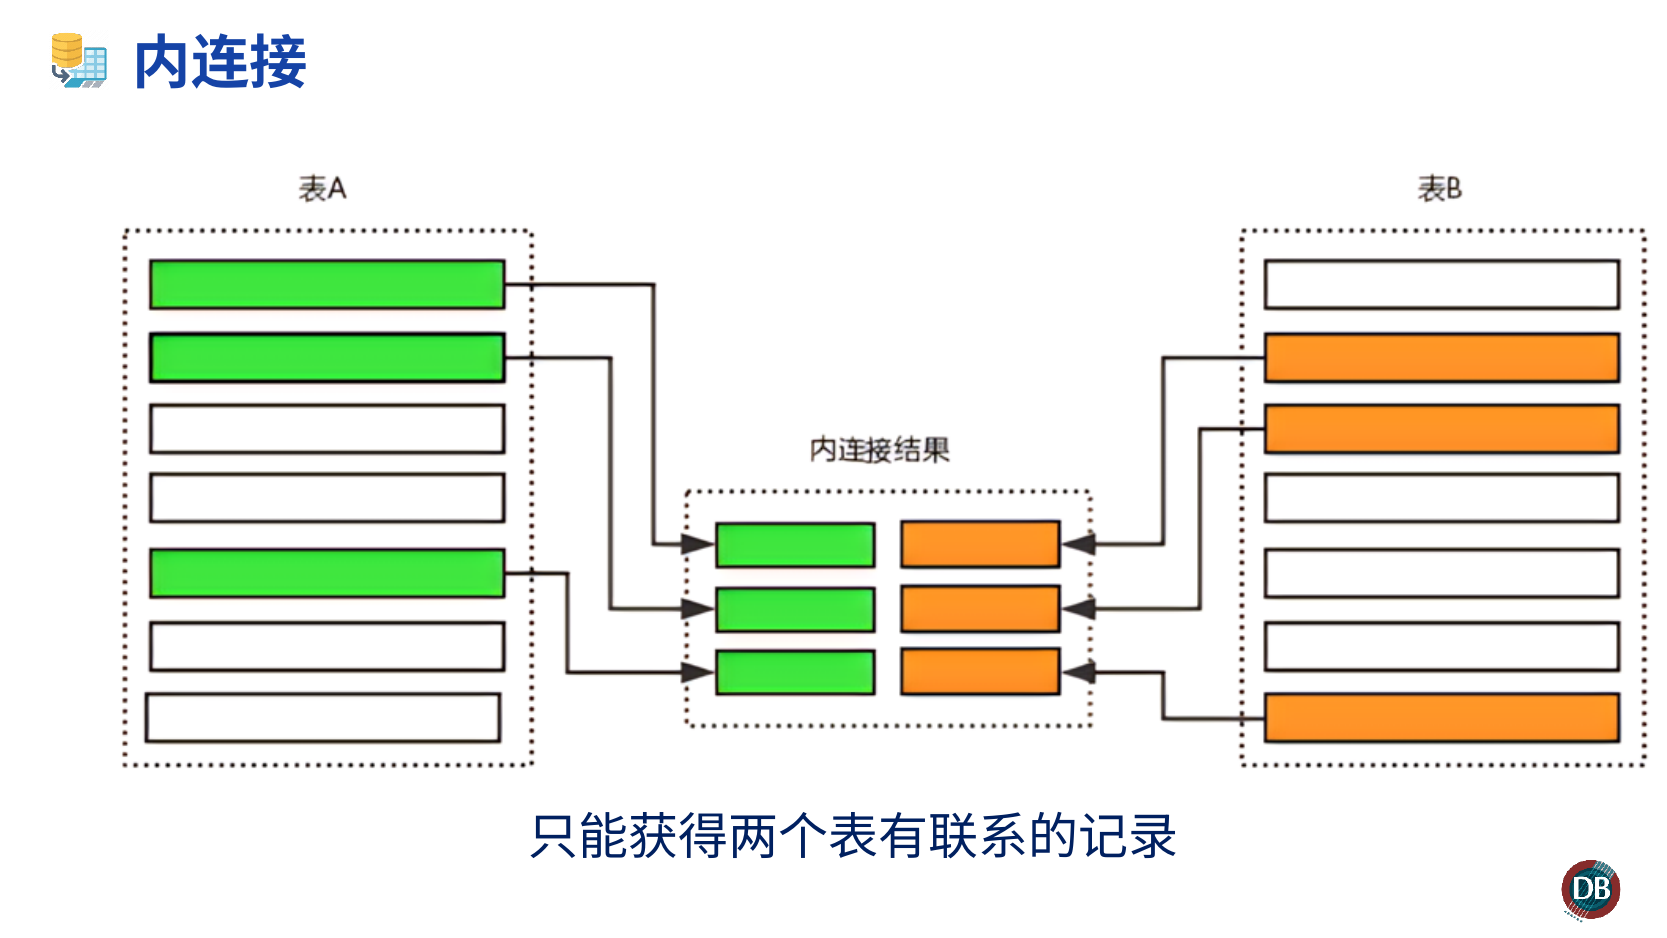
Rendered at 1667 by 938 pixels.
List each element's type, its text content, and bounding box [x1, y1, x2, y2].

picture [49, 30, 109, 90]
text_box 只能获得两个表有联系的记录 [513, 797, 1194, 872]
title 内连接 [118, 17, 1590, 103]
picture [115, 161, 1654, 777]
picture [1557, 858, 1623, 924]
